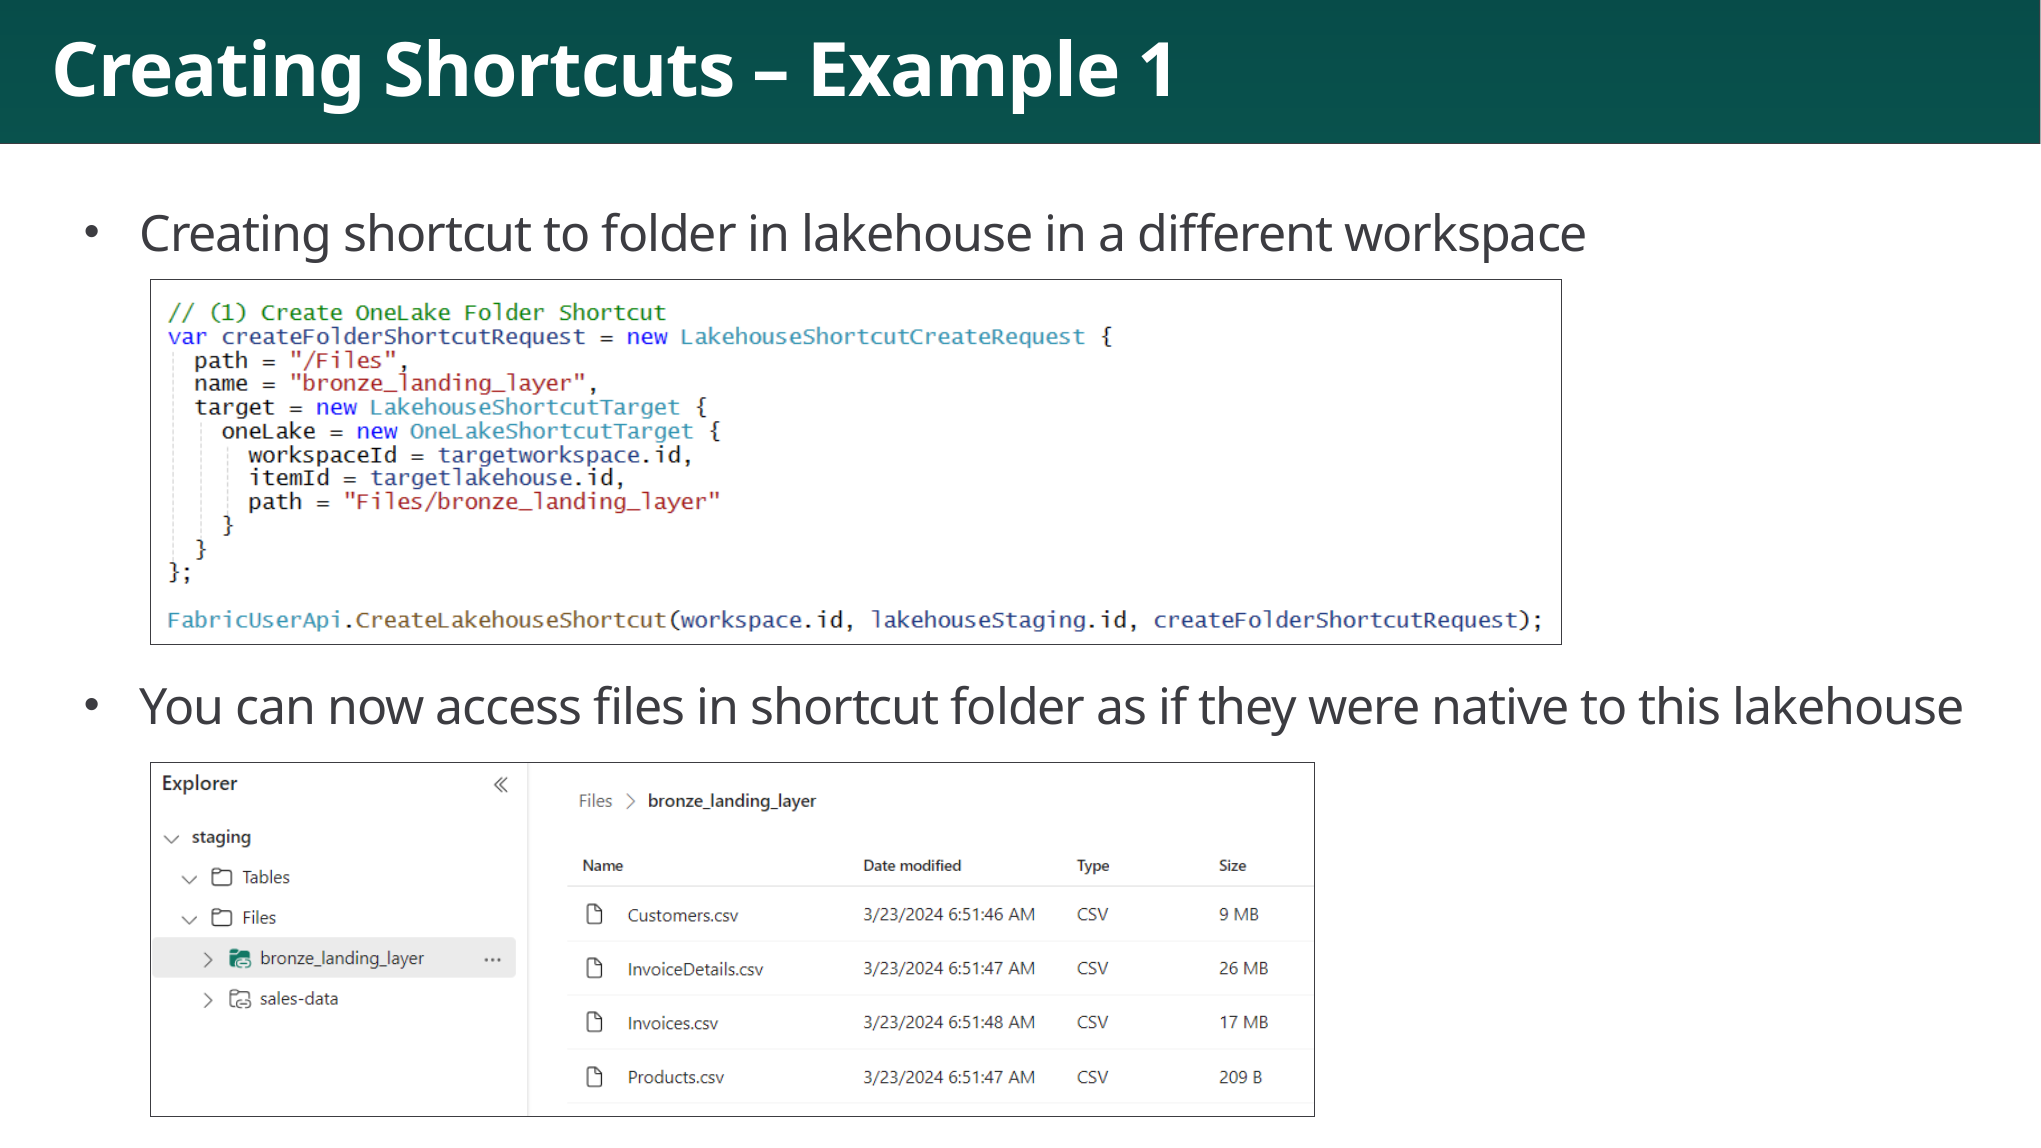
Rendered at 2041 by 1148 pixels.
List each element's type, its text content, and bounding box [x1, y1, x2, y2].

picture [150, 279, 1562, 646]
picture [150, 762, 1315, 1117]
list Creating shortcut to folder in lakehouse in a different workspace You can now access files in shortcut folder as if they were native to this lakehouse [83, 201, 1988, 740]
title Creating Shortcuts – Example 1 [51, 31, 1988, 113]
